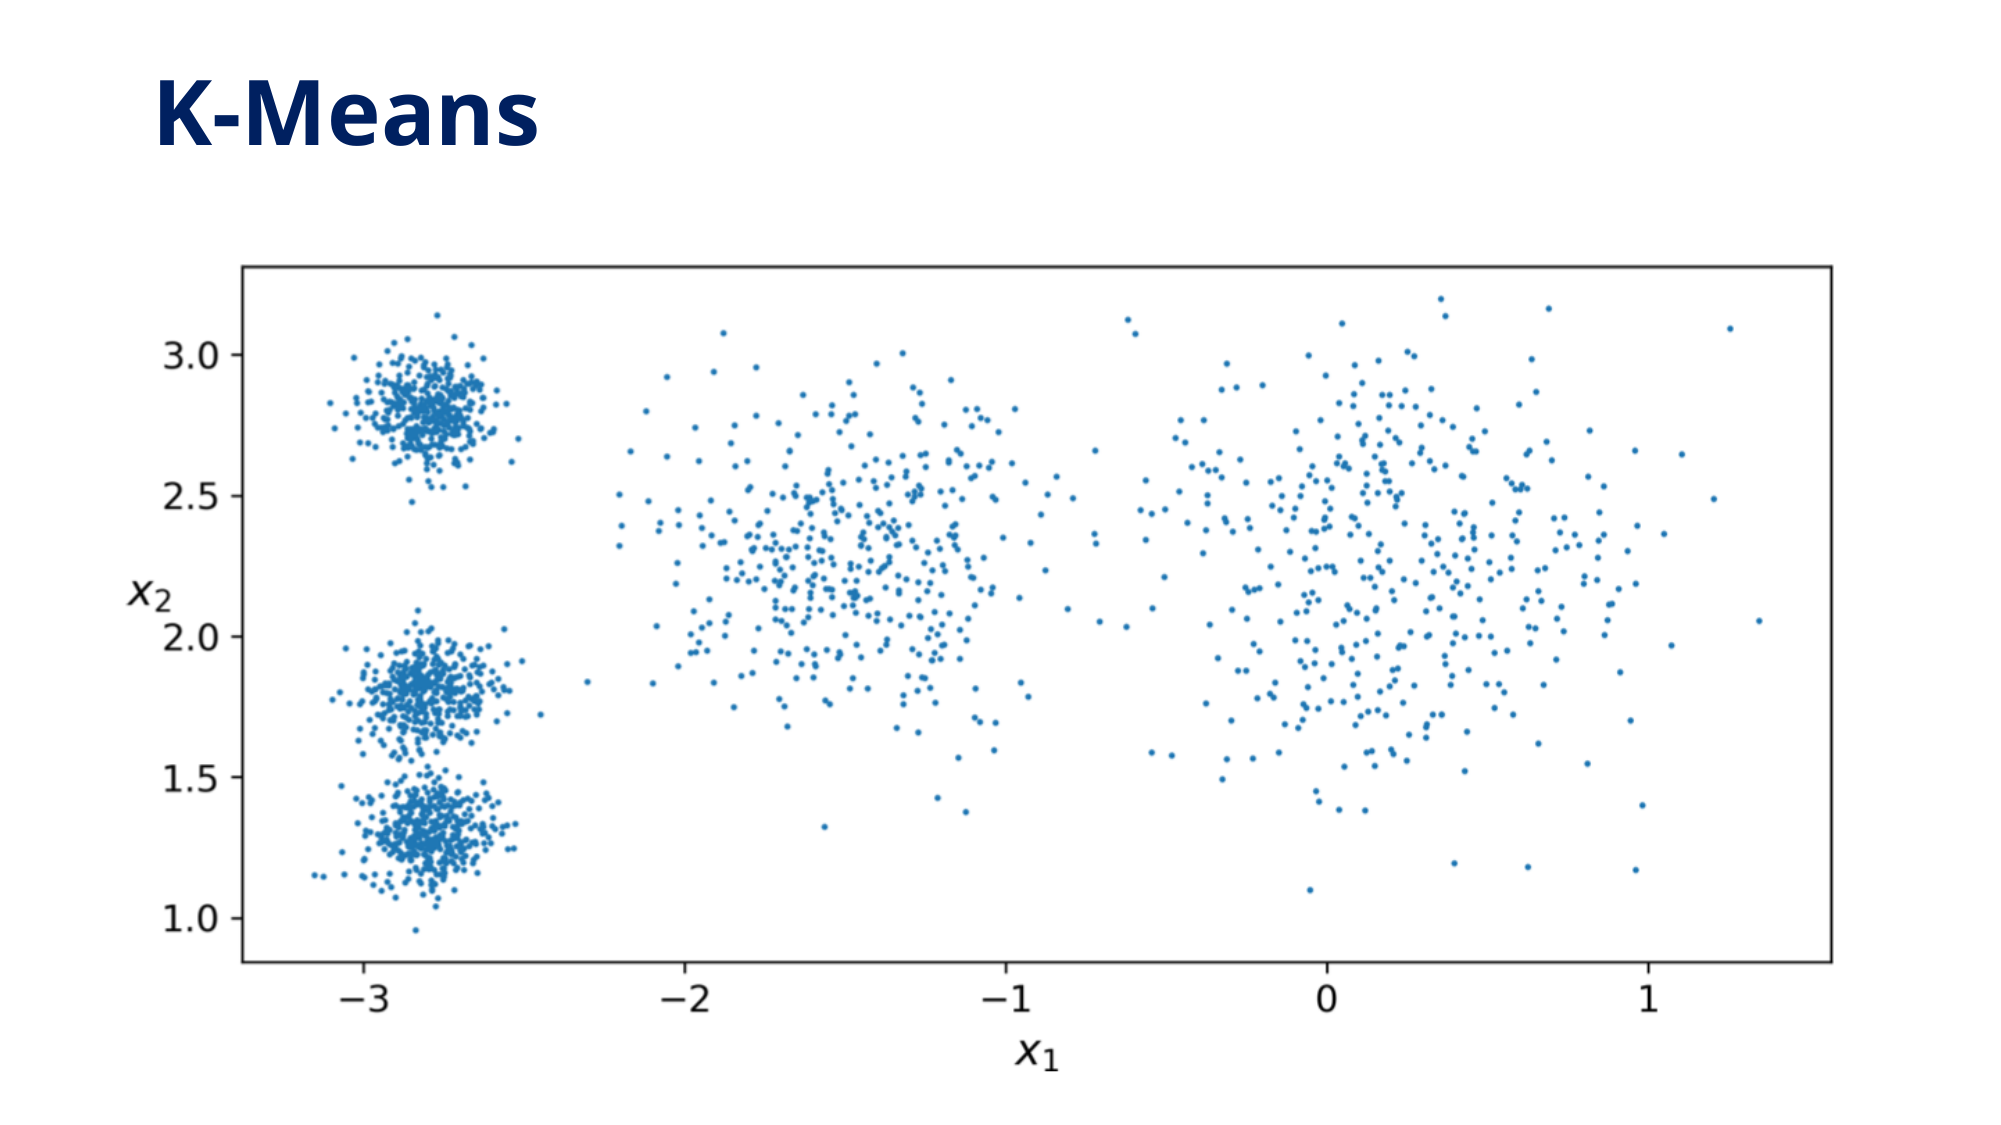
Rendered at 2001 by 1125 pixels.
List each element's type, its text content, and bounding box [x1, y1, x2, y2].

title K-Means [137, 59, 1863, 174]
picture [105, 248, 1863, 1095]
